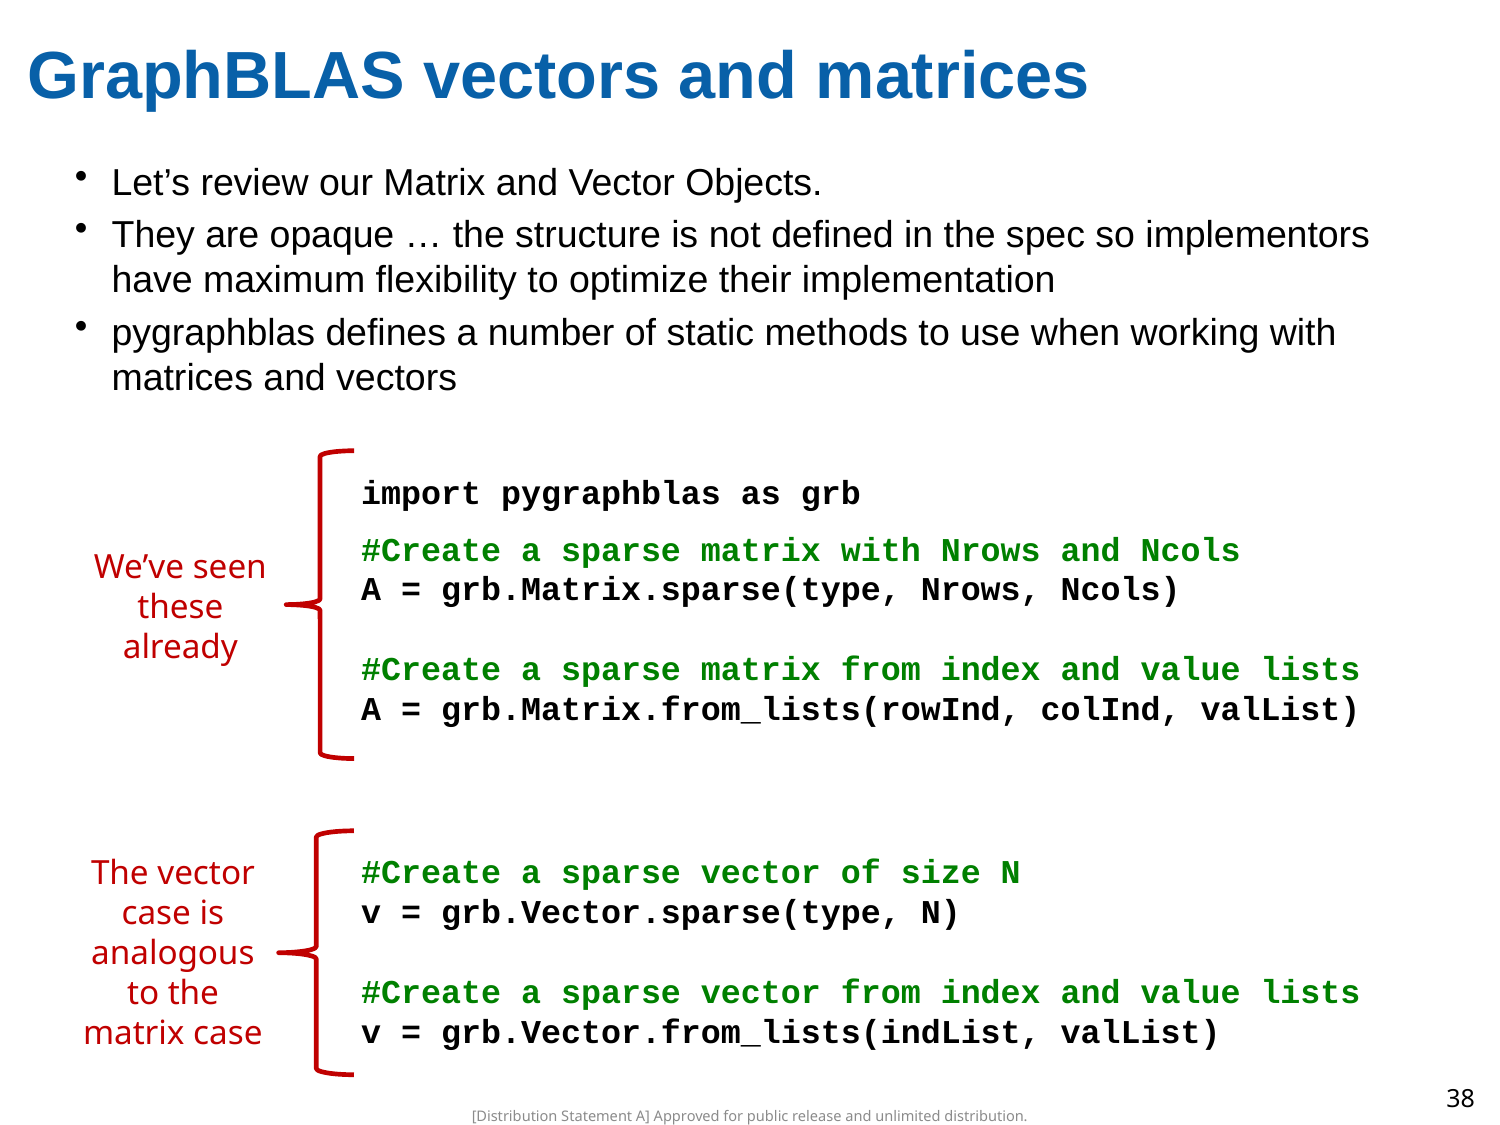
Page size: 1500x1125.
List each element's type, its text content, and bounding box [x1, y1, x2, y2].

text_box The vector case is analogous to the matrix case [67, 844, 279, 1059]
slide_number 38 [1431, 1074, 1500, 1125]
text_box #Create a sparse vector of size N v = grb.Vector.sparse(type, N) #Create a sparse vector from index and value lists v = grb.Vector.from_lists(indList, valList) [354, 843, 1397, 1058]
text_box [287, 449, 355, 760]
text_box [279, 830, 354, 1076]
text_box #Create a sparse matrix with Nrows and Ncols A = grb.Matrix.sparse(type, Nrows, Ncols) #Create a sparse matrix from index and value lists A = grb.Matrix.from_lists(rowInd, colInd, valList) [355, 520, 1397, 735]
list Let’s review our Matrix and Vector Objects. They are opaque … the structure is not defined in the spec so implementors have maximum flexibility to optimize their implementation pygraphblas defines a number of static methods to use when working with matrices and vectors [74, 157, 1427, 434]
text_box import pygraphblas as grb [355, 463, 1397, 519]
title GraphBLAS vectors and matrices [27, 31, 1379, 178]
text_box We’ve seen these already [74, 537, 287, 673]
